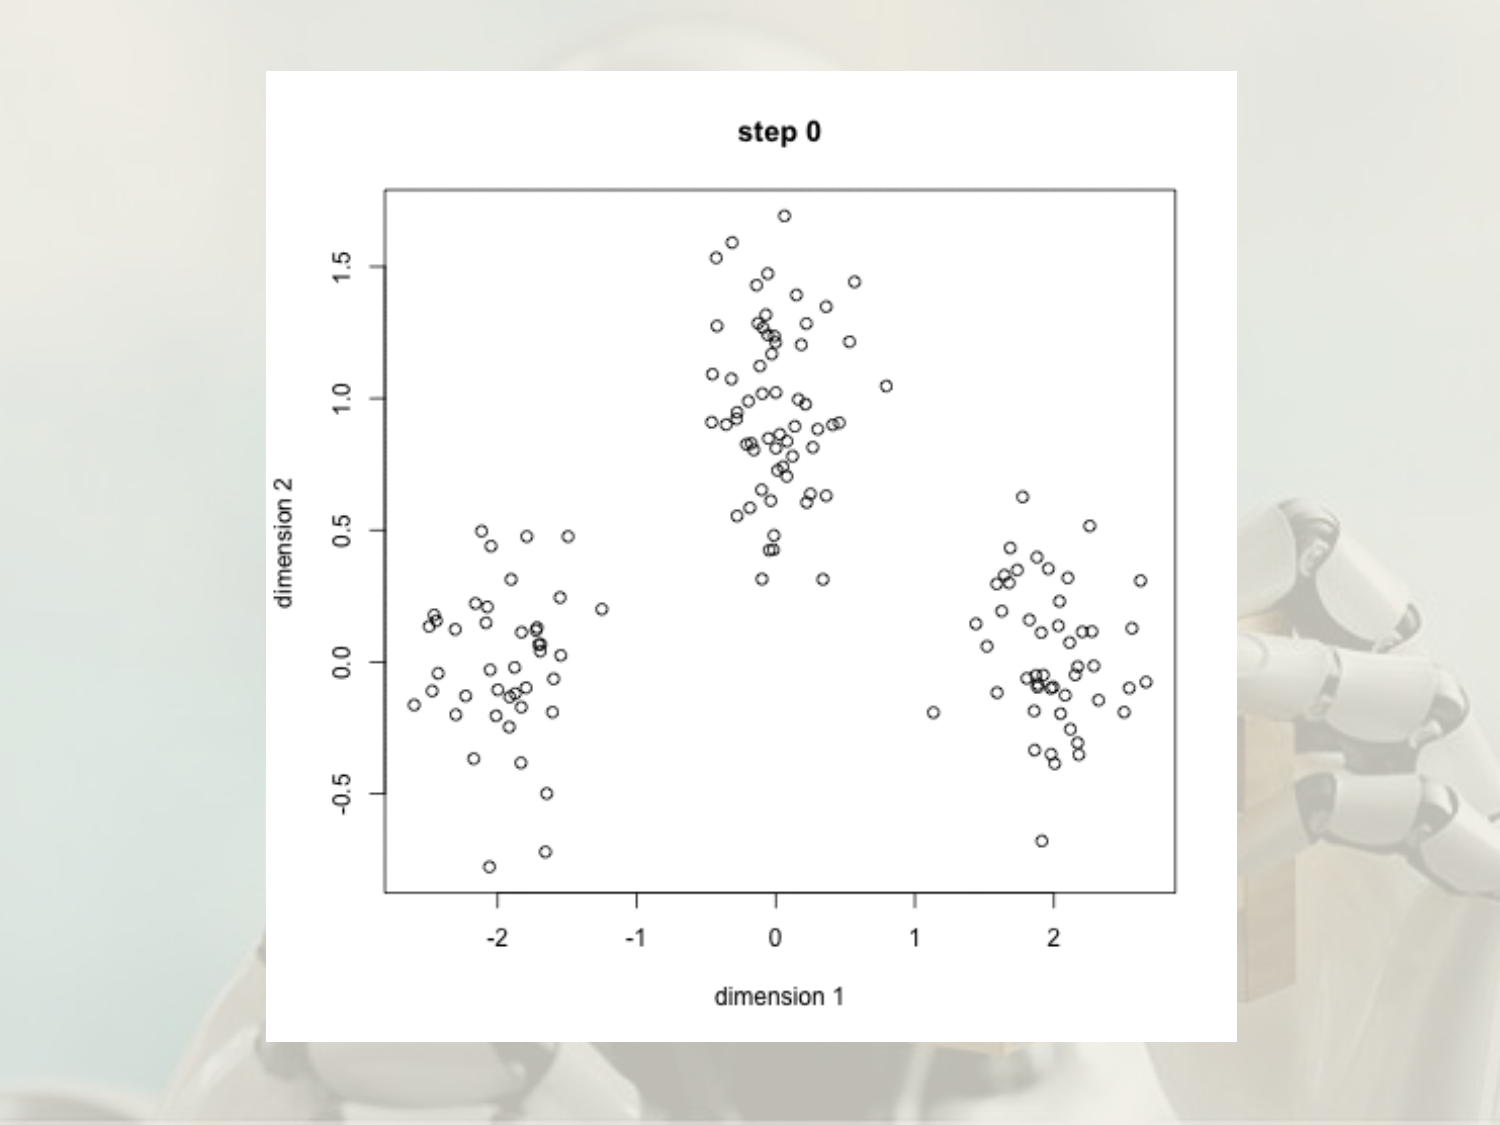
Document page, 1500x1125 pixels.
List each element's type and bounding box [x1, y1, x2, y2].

list [0, 71, 1500, 1043]
